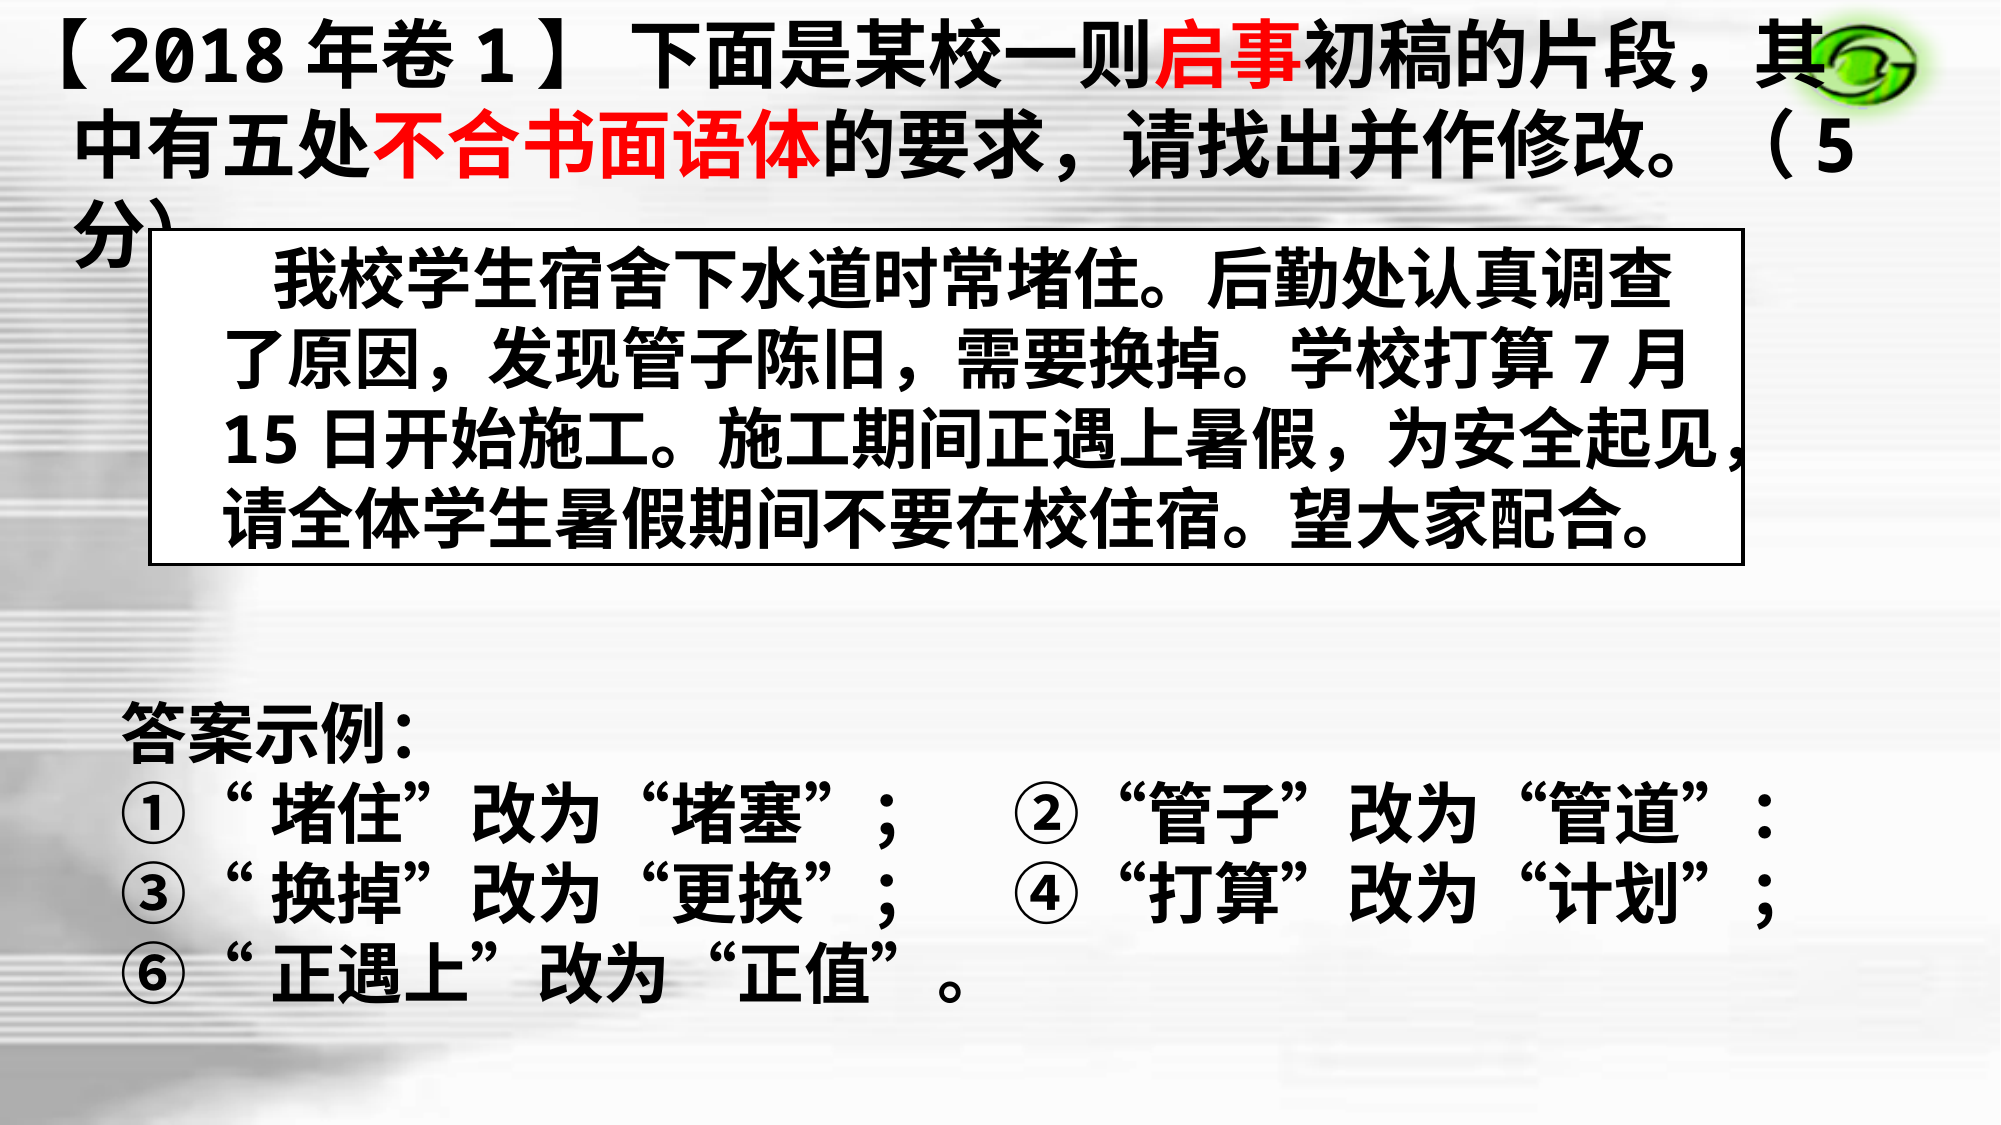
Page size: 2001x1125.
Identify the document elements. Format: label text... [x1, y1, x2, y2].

text_box 【2018年卷1】 下面是某校一则启事初稿的片段，其 中有五处不合书面语体的要求，请找出并作修改。（5分） [0, 0, 1952, 1063]
text_box 答案示例： ①“堵住”改为“堵塞”； ②“管子”改为“管道”： ③“换掉”改为“更换”； ④“打算”改为“计划”； ⑥“正遇上”改为“正值”。 [105, 684, 1952, 1020]
picture [0, 0, 2001, 1125]
text_box 我校学生宿舍下水道时常堵住。后勤处认真调查了原因，发现管子陈旧，需要换掉。学校打算7月15日开始施工。施工期间正遇上暑假，为安全起见，请全体学生暑假期间不要在校住宿。望大家配合。 [150, 229, 1743, 565]
